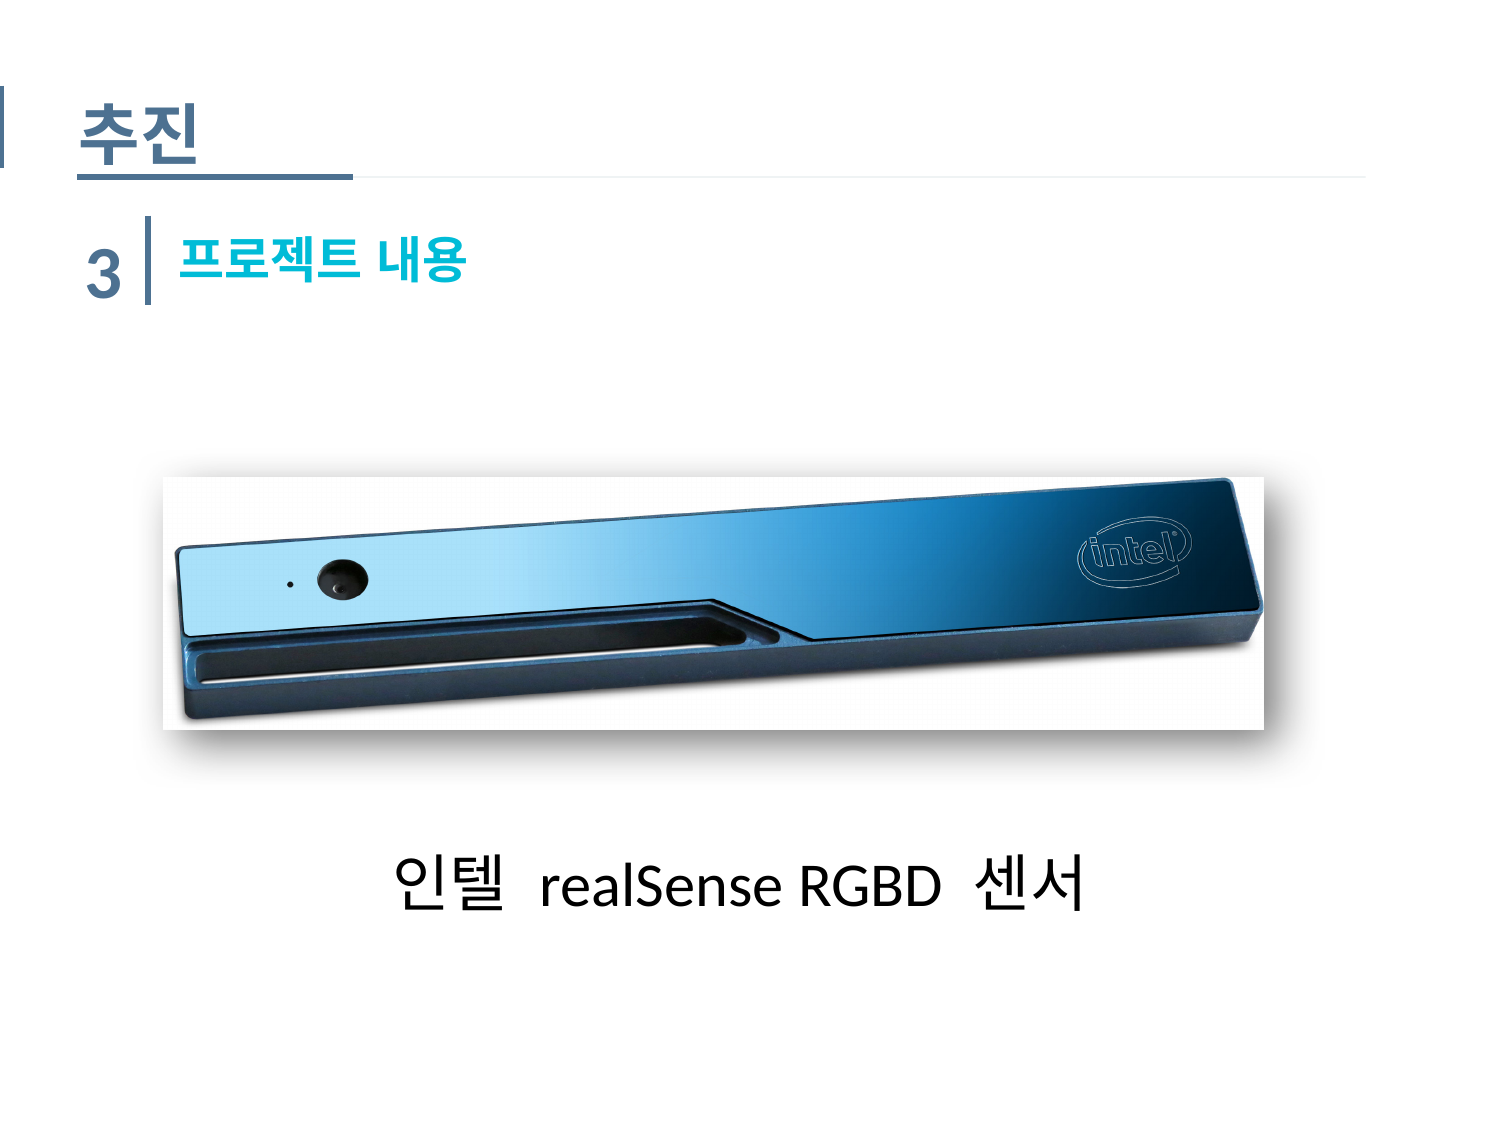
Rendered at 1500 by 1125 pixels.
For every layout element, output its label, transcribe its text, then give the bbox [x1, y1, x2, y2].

list 추진 [64, 85, 580, 199]
text_box 인텔 realSense RGBD 센서 [377, 836, 1103, 926]
list 3 [69, 215, 188, 341]
picture [163, 477, 1264, 730]
list 프로젝트 내용 [188, 221, 601, 306]
